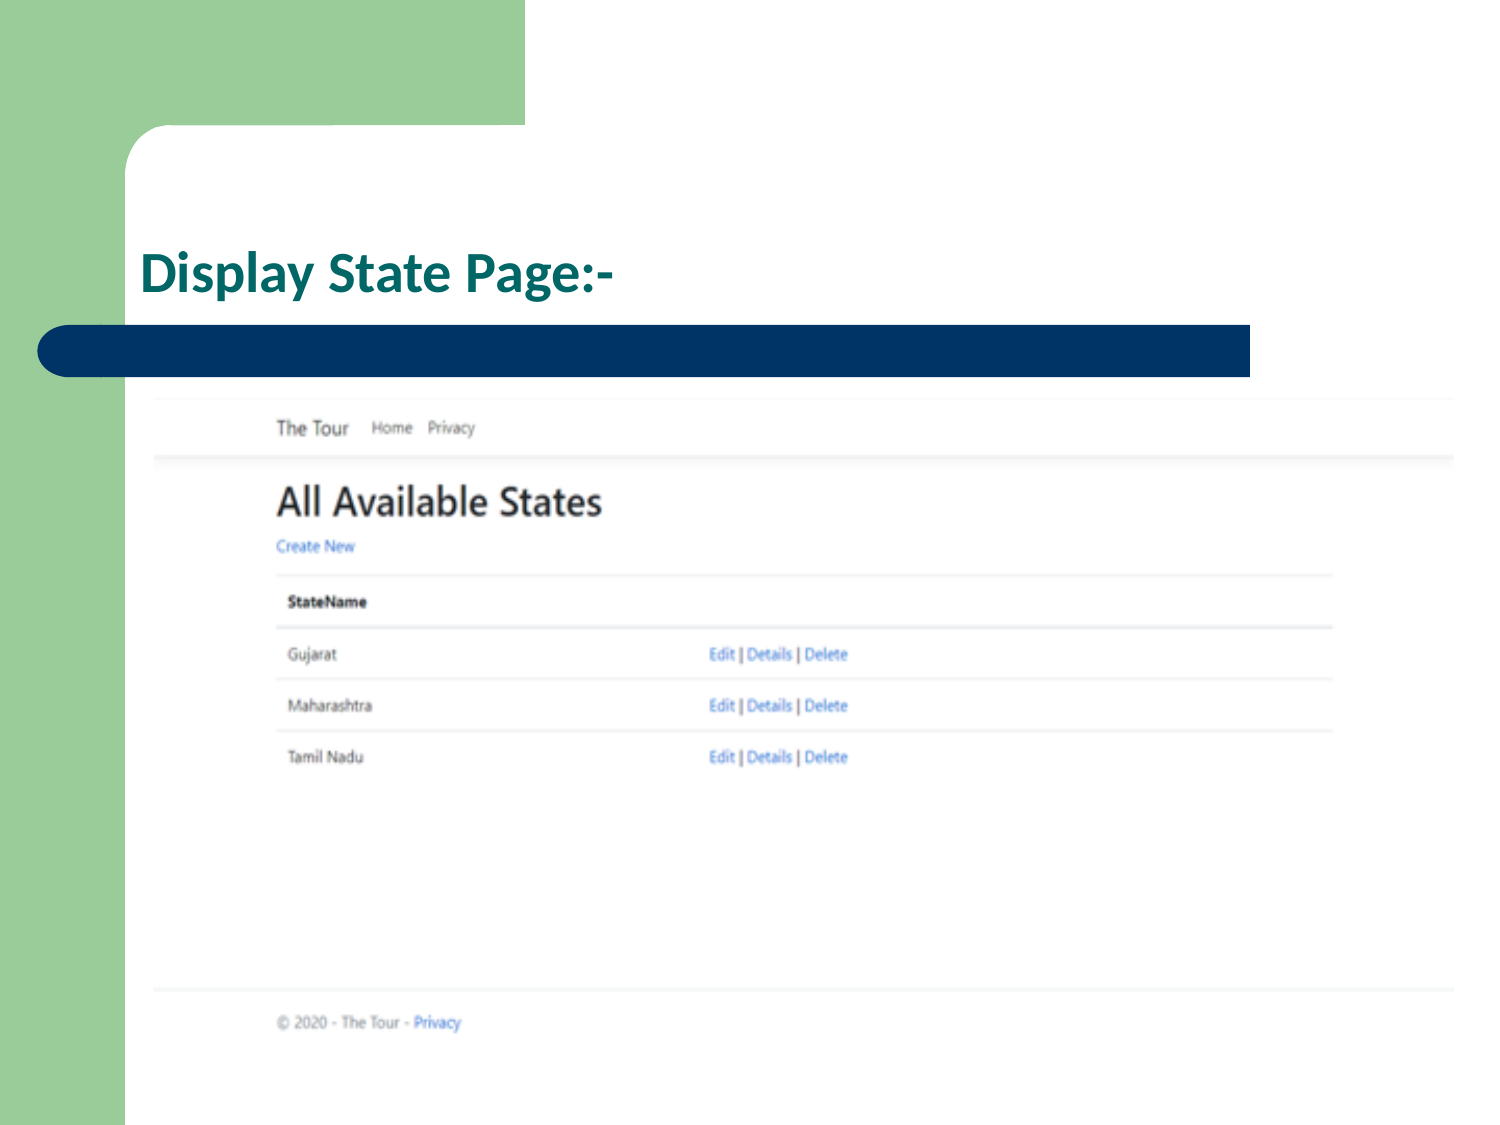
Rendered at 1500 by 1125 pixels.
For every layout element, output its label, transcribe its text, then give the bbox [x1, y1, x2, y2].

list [152, 398, 1454, 1044]
title Display State Page:- [124, 124, 1426, 313]
